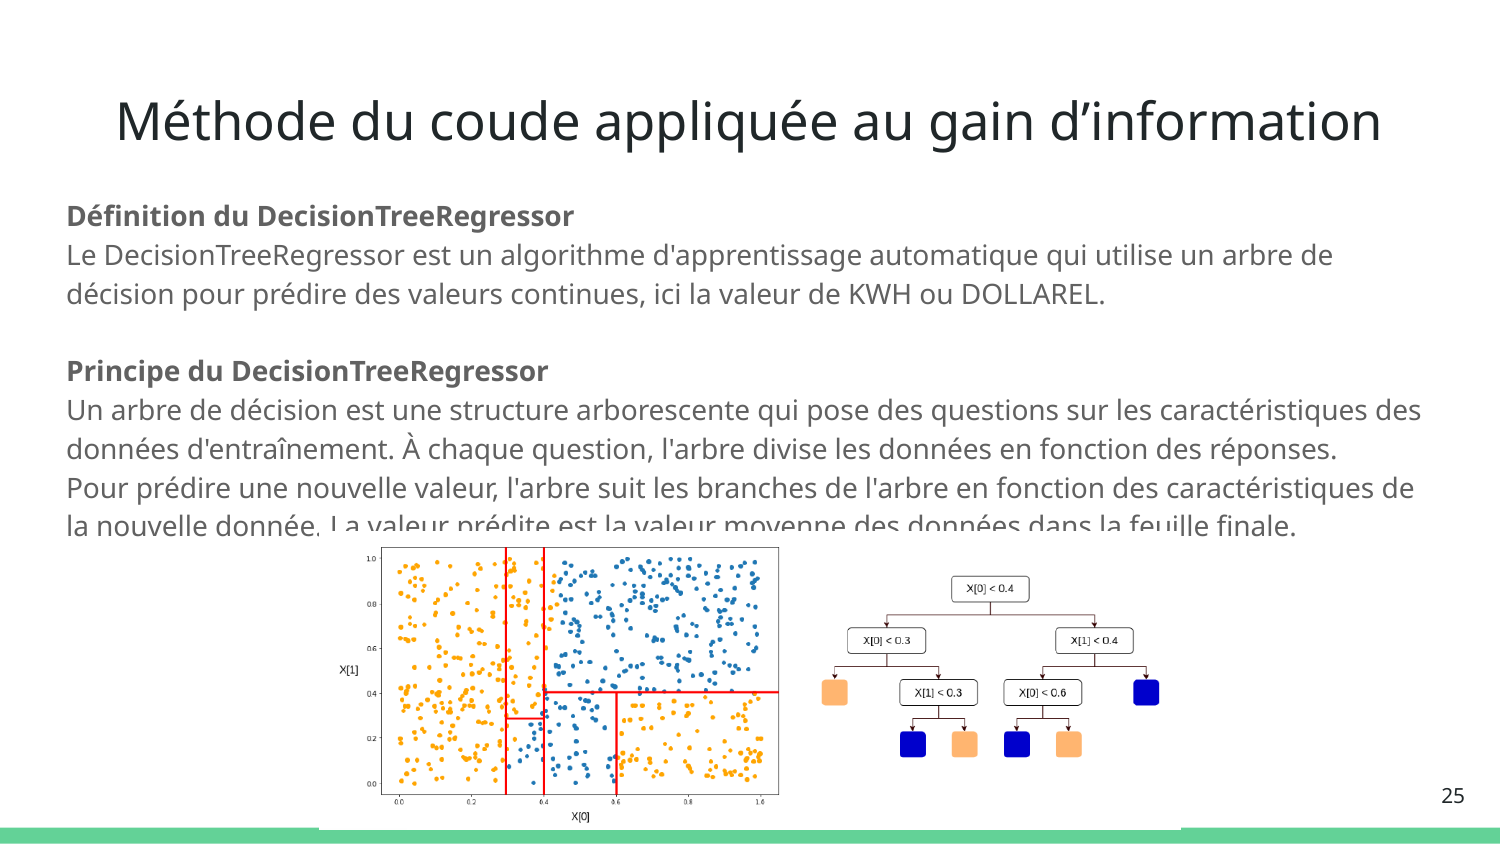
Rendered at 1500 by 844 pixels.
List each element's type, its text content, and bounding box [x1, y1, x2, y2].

list Définition du DecisionTreeRegressor Le DecisionTreeRegressor est un algorithme d'apprentissage automatique qui utilise un arbre de décision pour prédire des valeurs continues, ici la valeur de KWH ou DOLLAREL. Principe du DecisionTreeRegressor Un arbre de décision est une structure arborescente qui pose des questions sur les caractéristiques des données d'entraînement. À chaque question, l'arbre divise les données en fonction des réponses. Pour prédire une nouvelle valeur, l'arbre suit les branches de l'arbre en fonction des caractéristiques de la nouvelle donnée. La valeur prédite est la valeur moyenne des données dans la feuille finale. [51, 178, 1449, 587]
picture [319, 531, 1181, 830]
title Méthode du coude appliquée au gain d’information [51, 72, 1449, 167]
slide_number ‹#› [1389, 764, 1480, 830]
